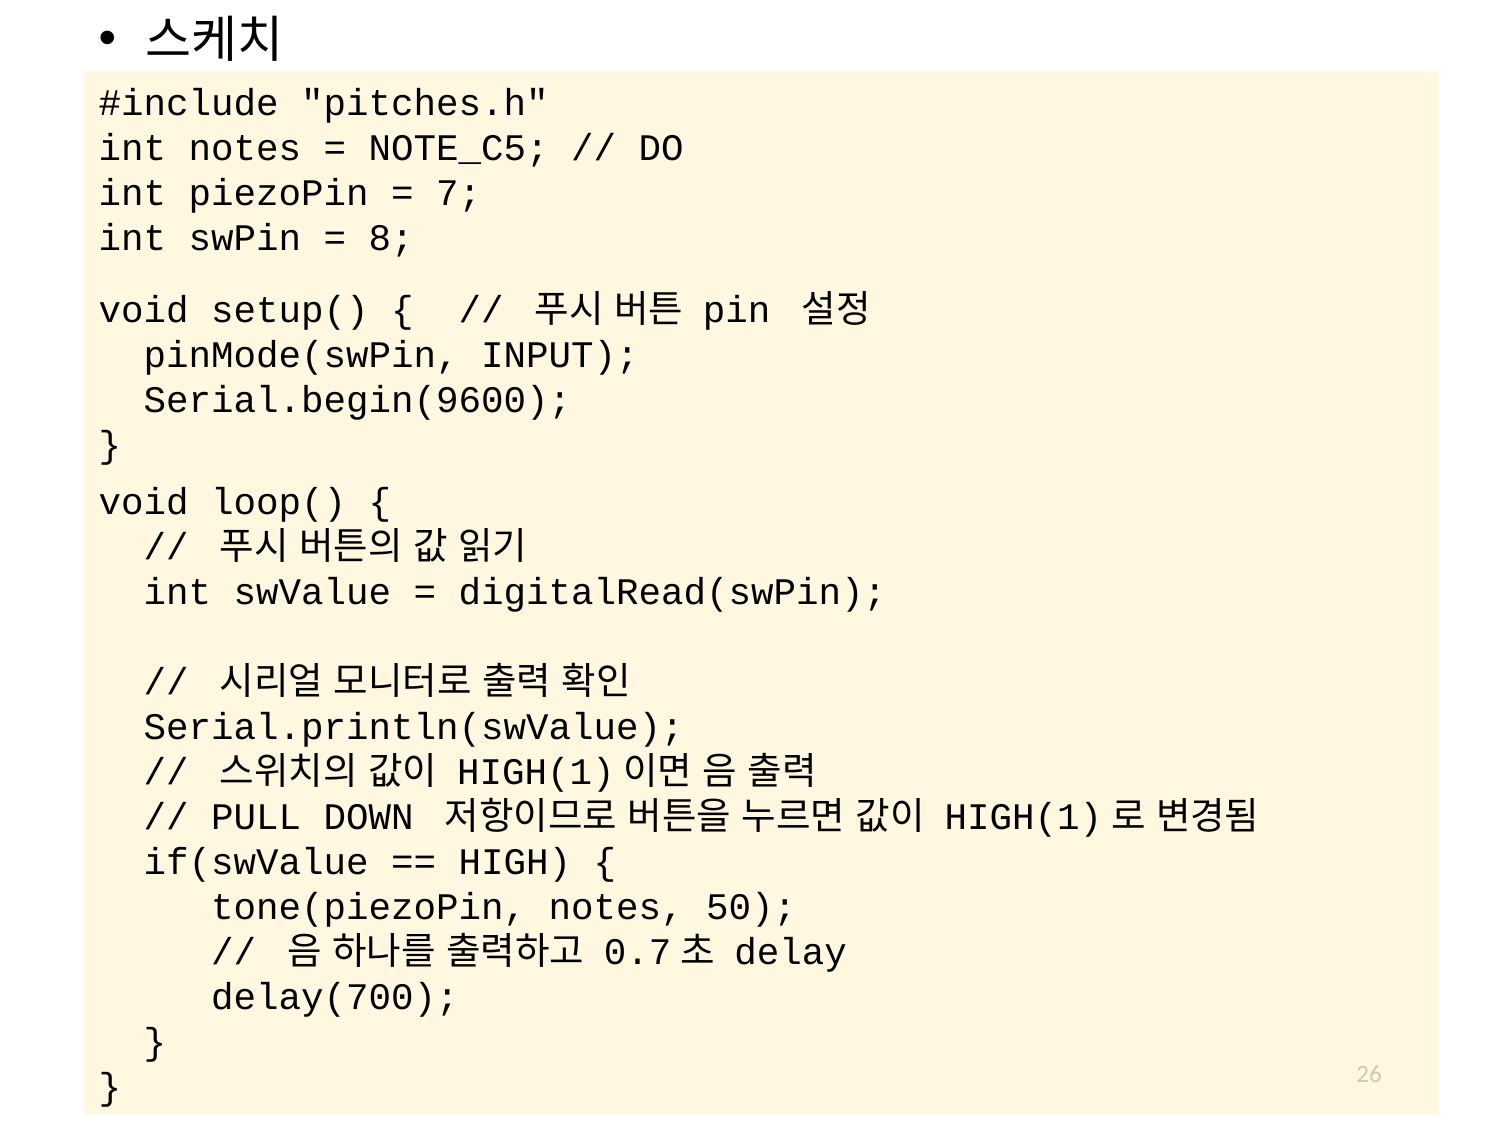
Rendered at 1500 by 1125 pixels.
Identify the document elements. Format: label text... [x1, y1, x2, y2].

text_box 스케치 [83, 0, 504, 75]
text_box #include "pitches.h" int notes = NOTE_C5; // DO int piezoPin = 7; int swPin = 8; void setup() { // 푸시 버튼 pin 설정 pinMode(swPin, INPUT); Serial.begin(9600); } void loop() { // 푸시 버튼의 값 읽기 int swValue = digitalRead(swPin); // 시리얼 모니터로 출력 확인 Serial.println(swValue); // 스위치의 값이 HIGH(1)이면 음 출력 // PULL DOWN 저항이므로 버튼을 누르면 값이 HIGH(1)로 변경됨 if(swValue == HIGH) { tone(piezoPin, notes, 50); // 음 하나를 출력하고 0.7초 delay delay(700); } } [83, 71, 1439, 1115]
